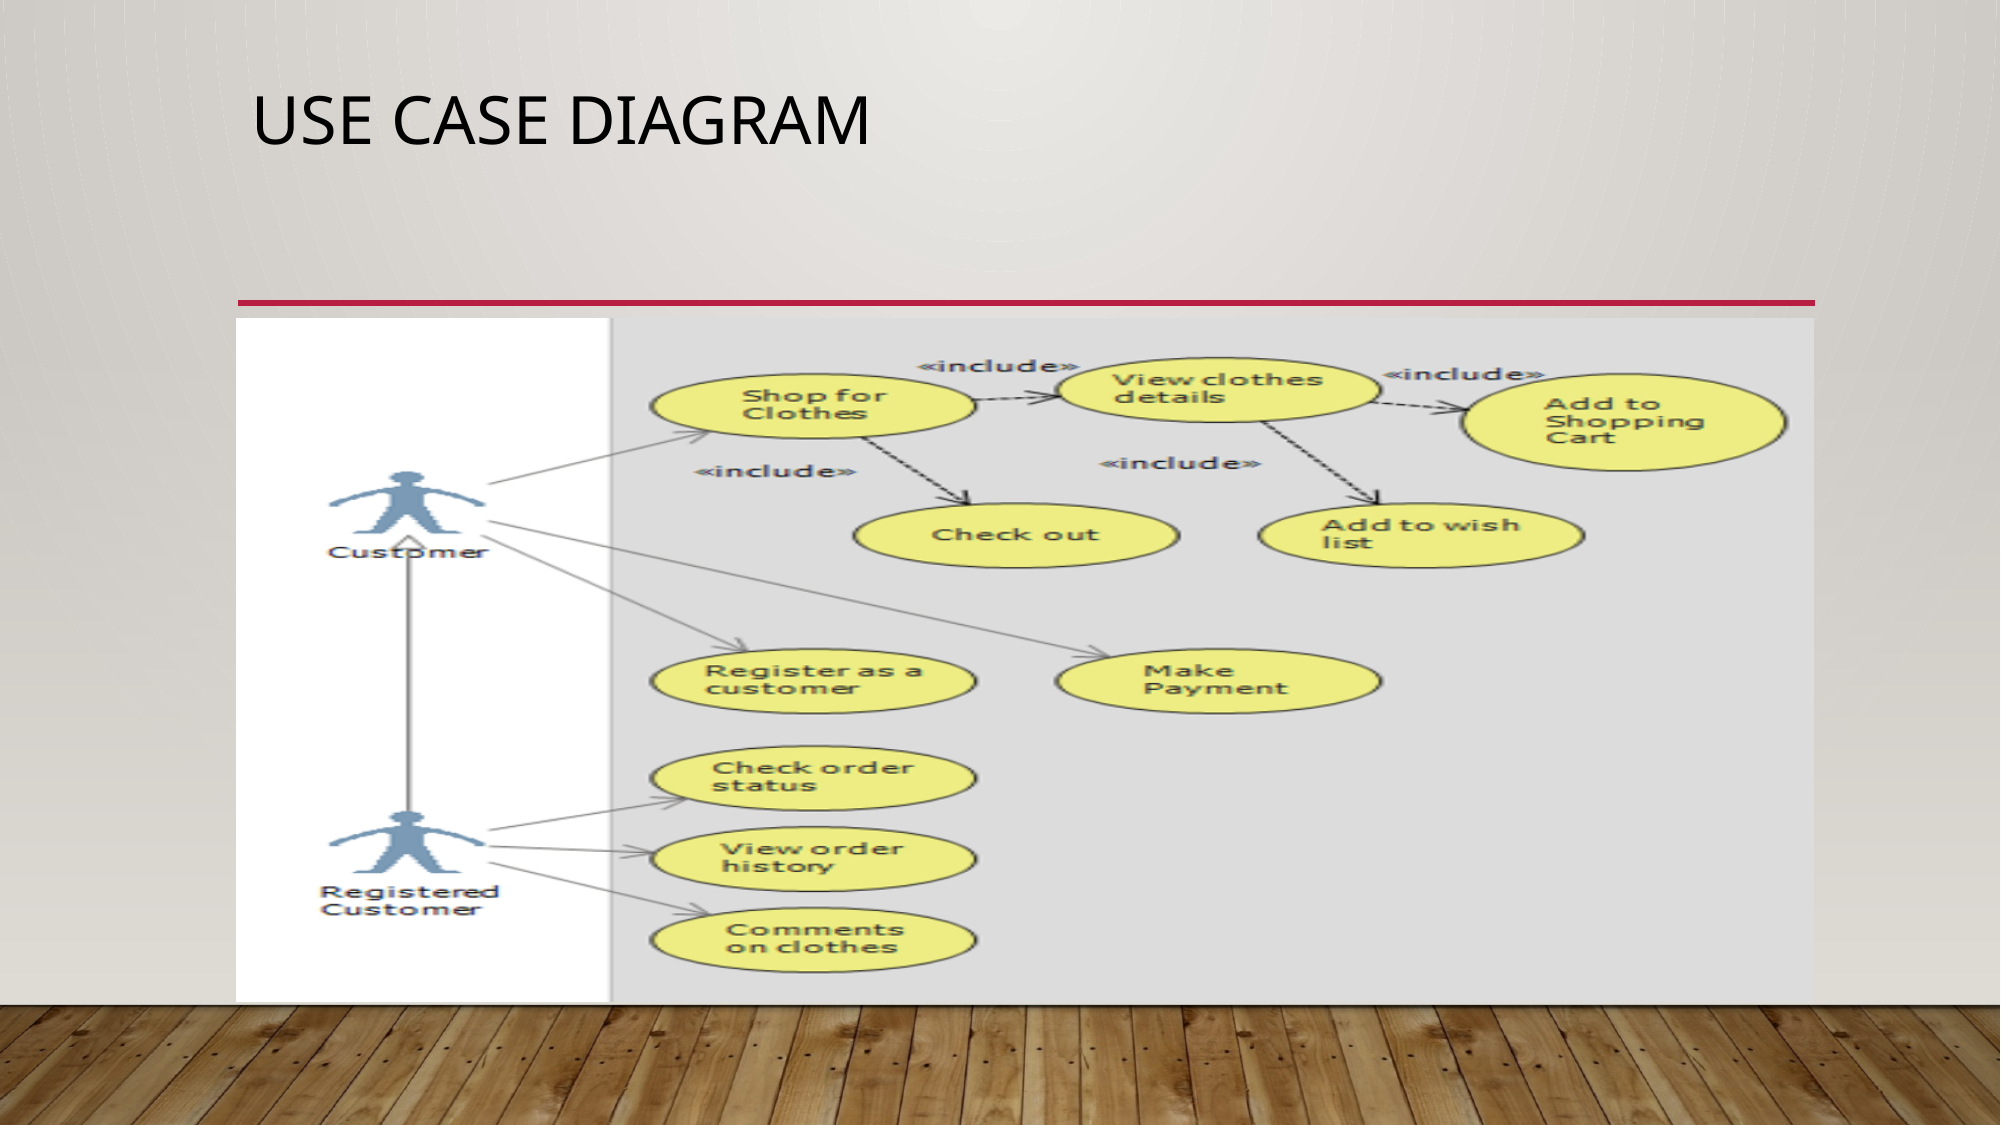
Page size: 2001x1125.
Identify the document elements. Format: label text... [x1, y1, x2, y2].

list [236, 318, 1814, 1002]
title Use case diagram [236, 79, 1814, 185]
picture [0, 1005, 2000, 1125]
